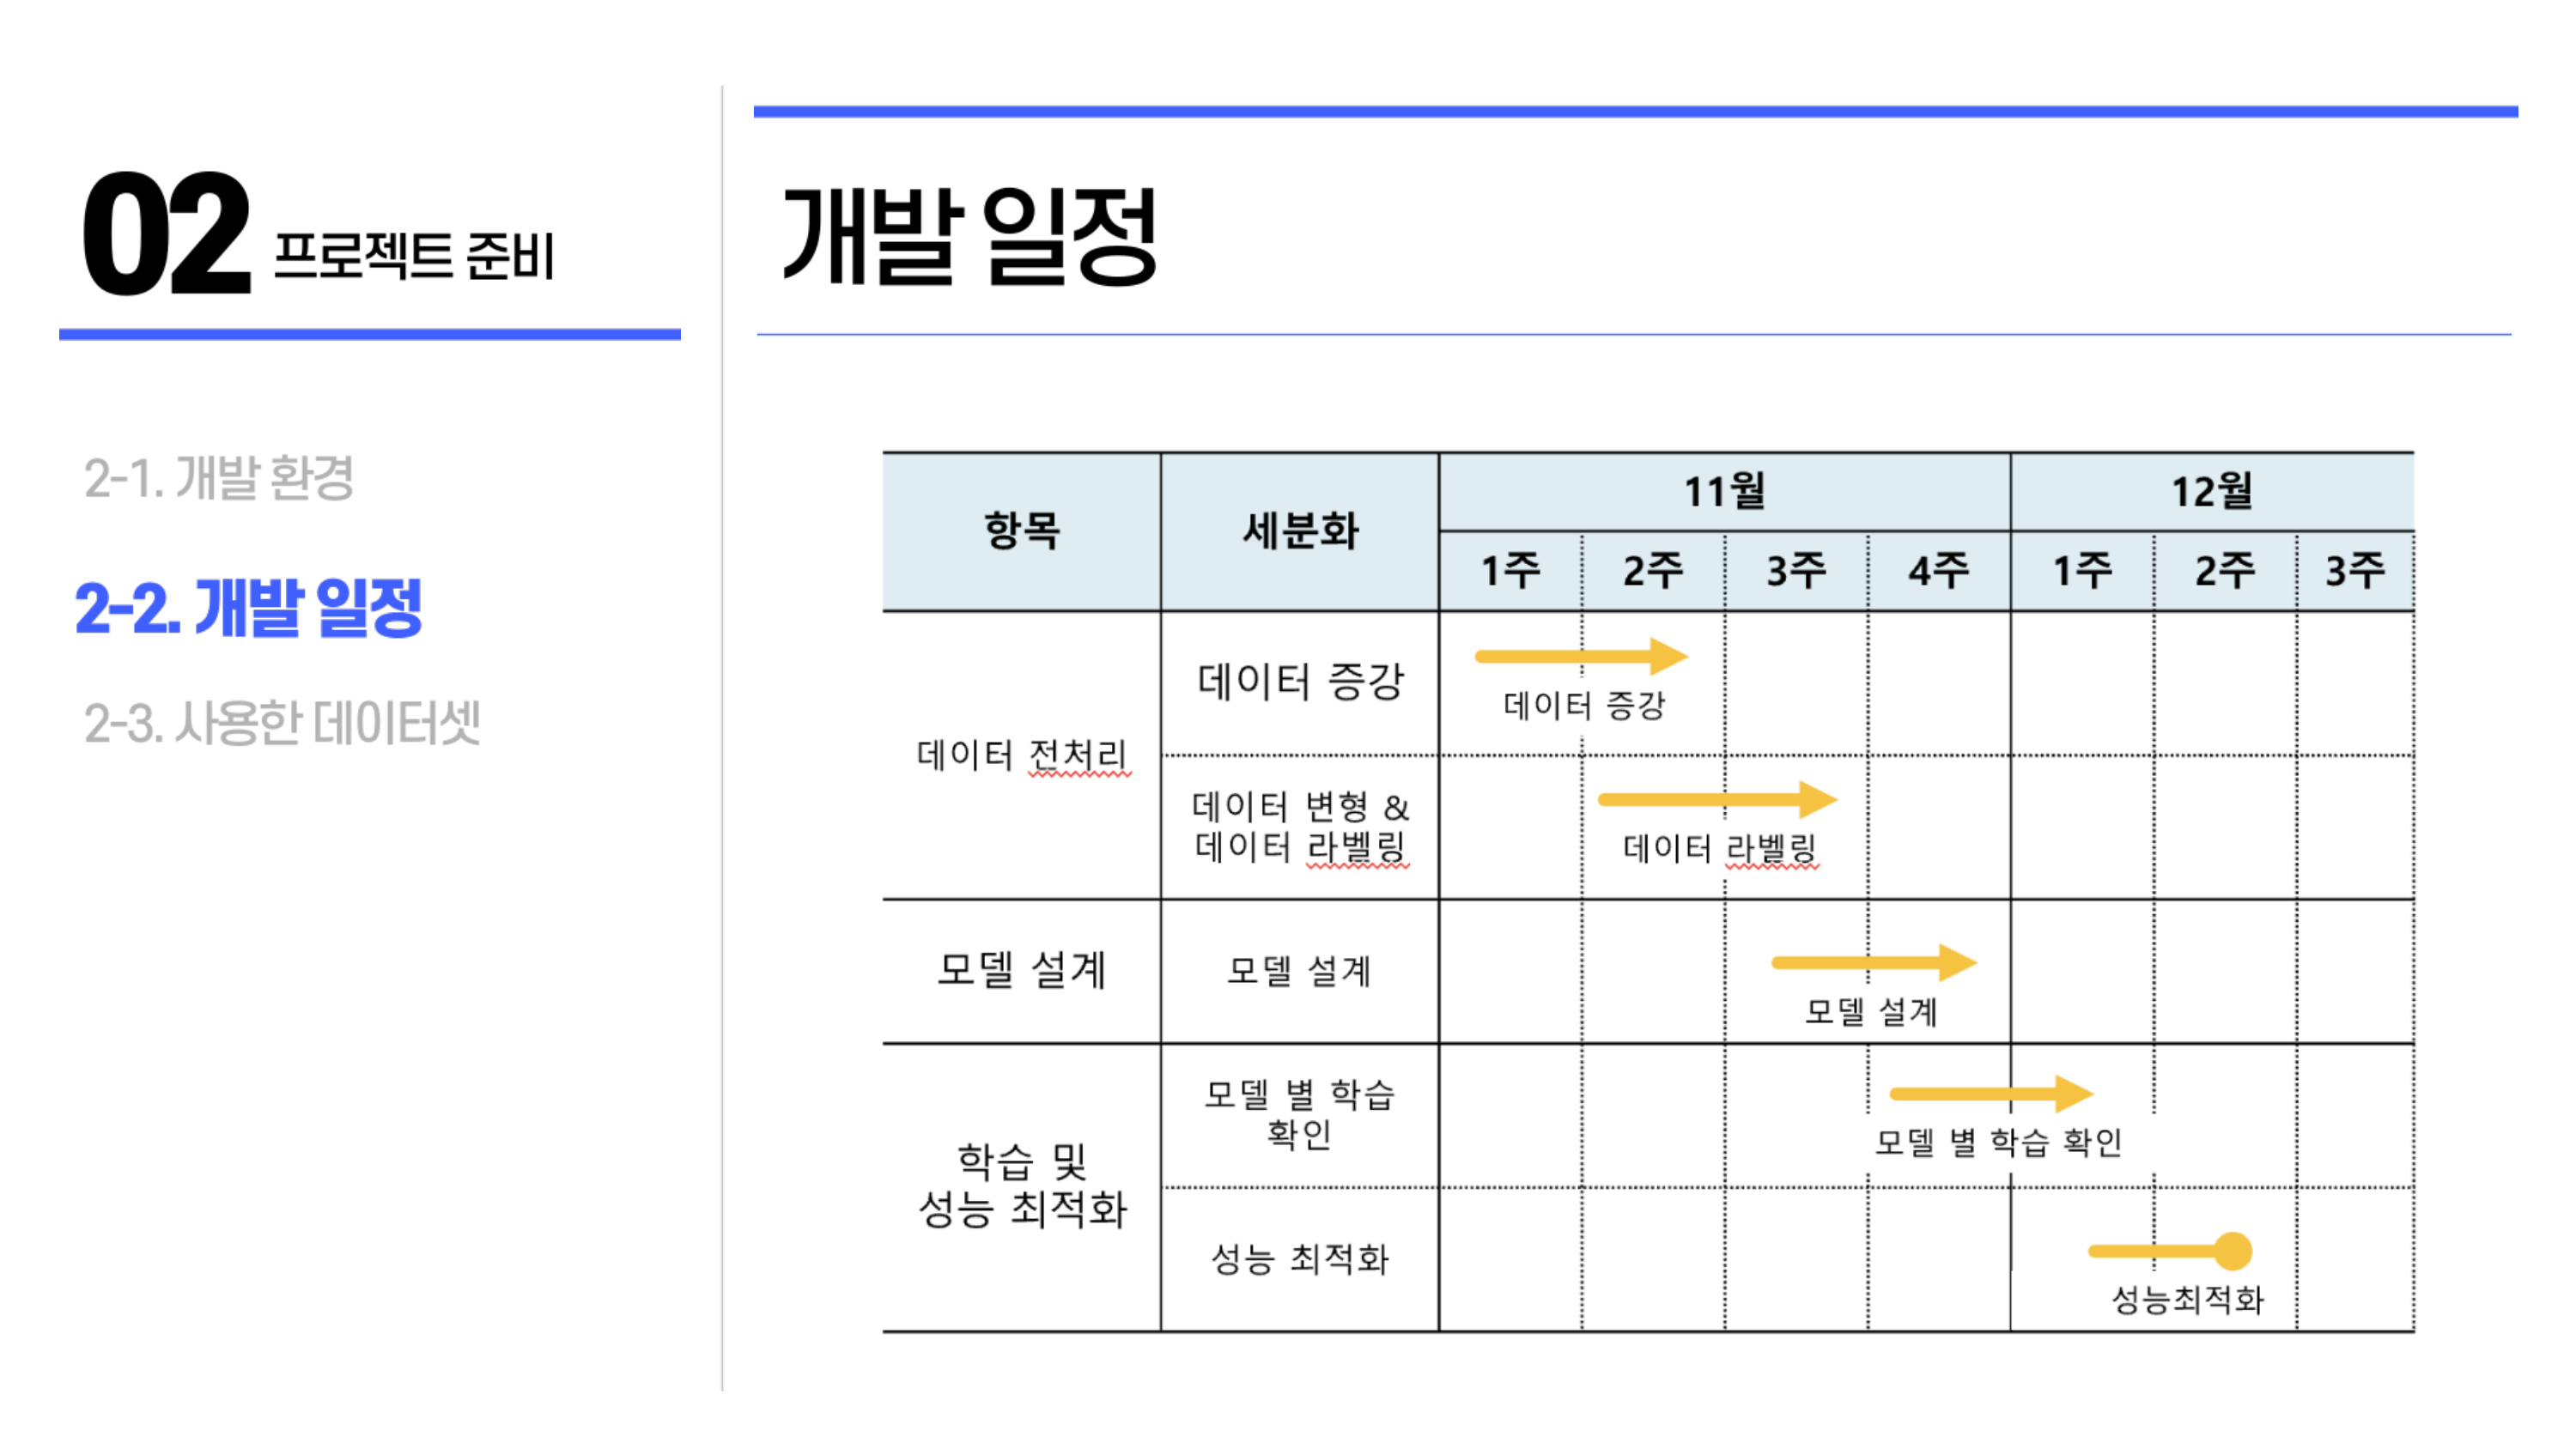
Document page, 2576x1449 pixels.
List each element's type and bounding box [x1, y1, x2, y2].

picture [27, 3, 611, 796]
text_box [754, 89, 2519, 135]
text_box [856, 416, 2477, 1369]
picture [732, 107, 1279, 394]
text_box [59, 312, 681, 358]
picture [720, 742, 725, 1391]
picture [720, 87, 725, 735]
text_box [756, 331, 2512, 338]
text_box [69, 735, 851, 742]
